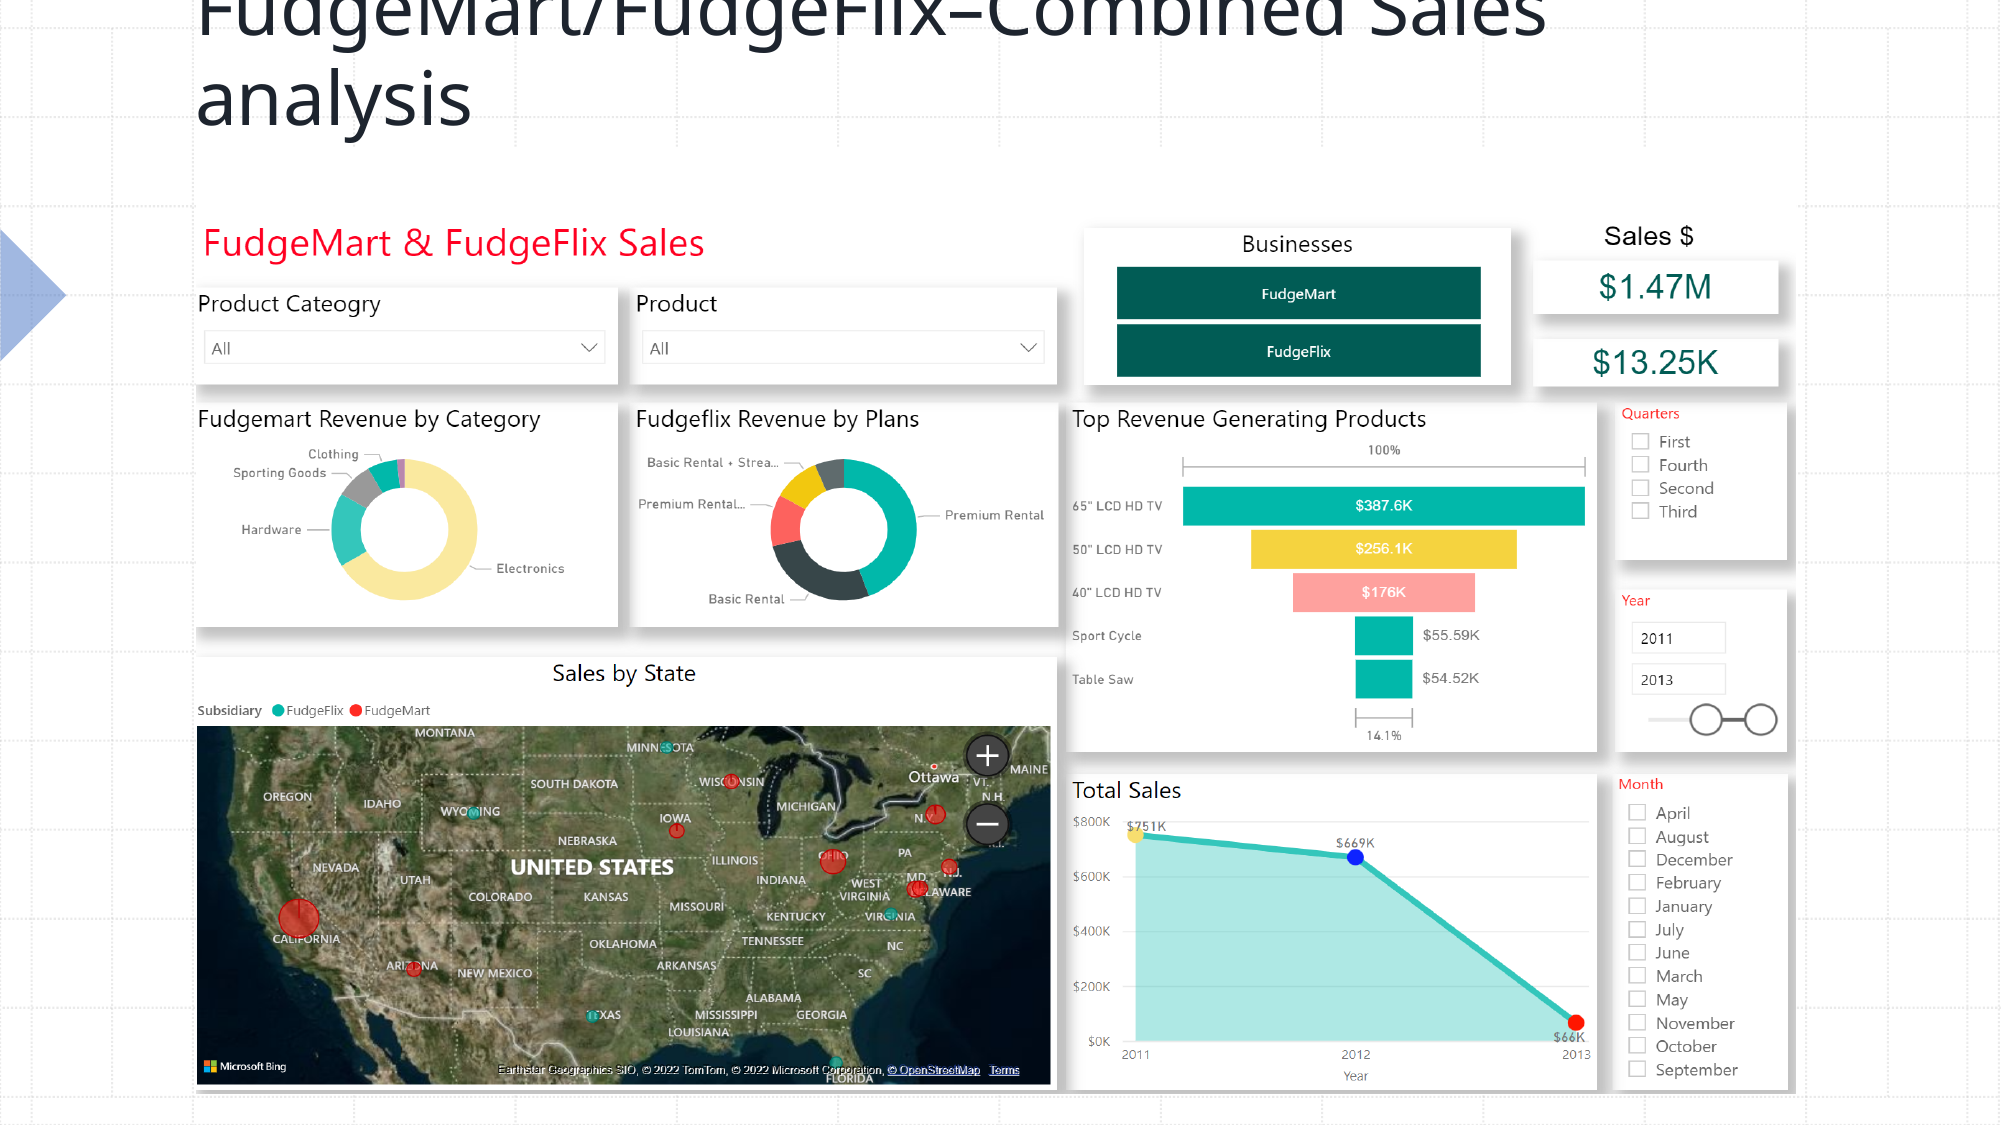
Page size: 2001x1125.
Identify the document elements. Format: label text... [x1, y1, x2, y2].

title FudgeMart/FudgeFlix–Combined Sales analysis [180, 47, 1830, 148]
picture [196, 147, 1796, 1094]
